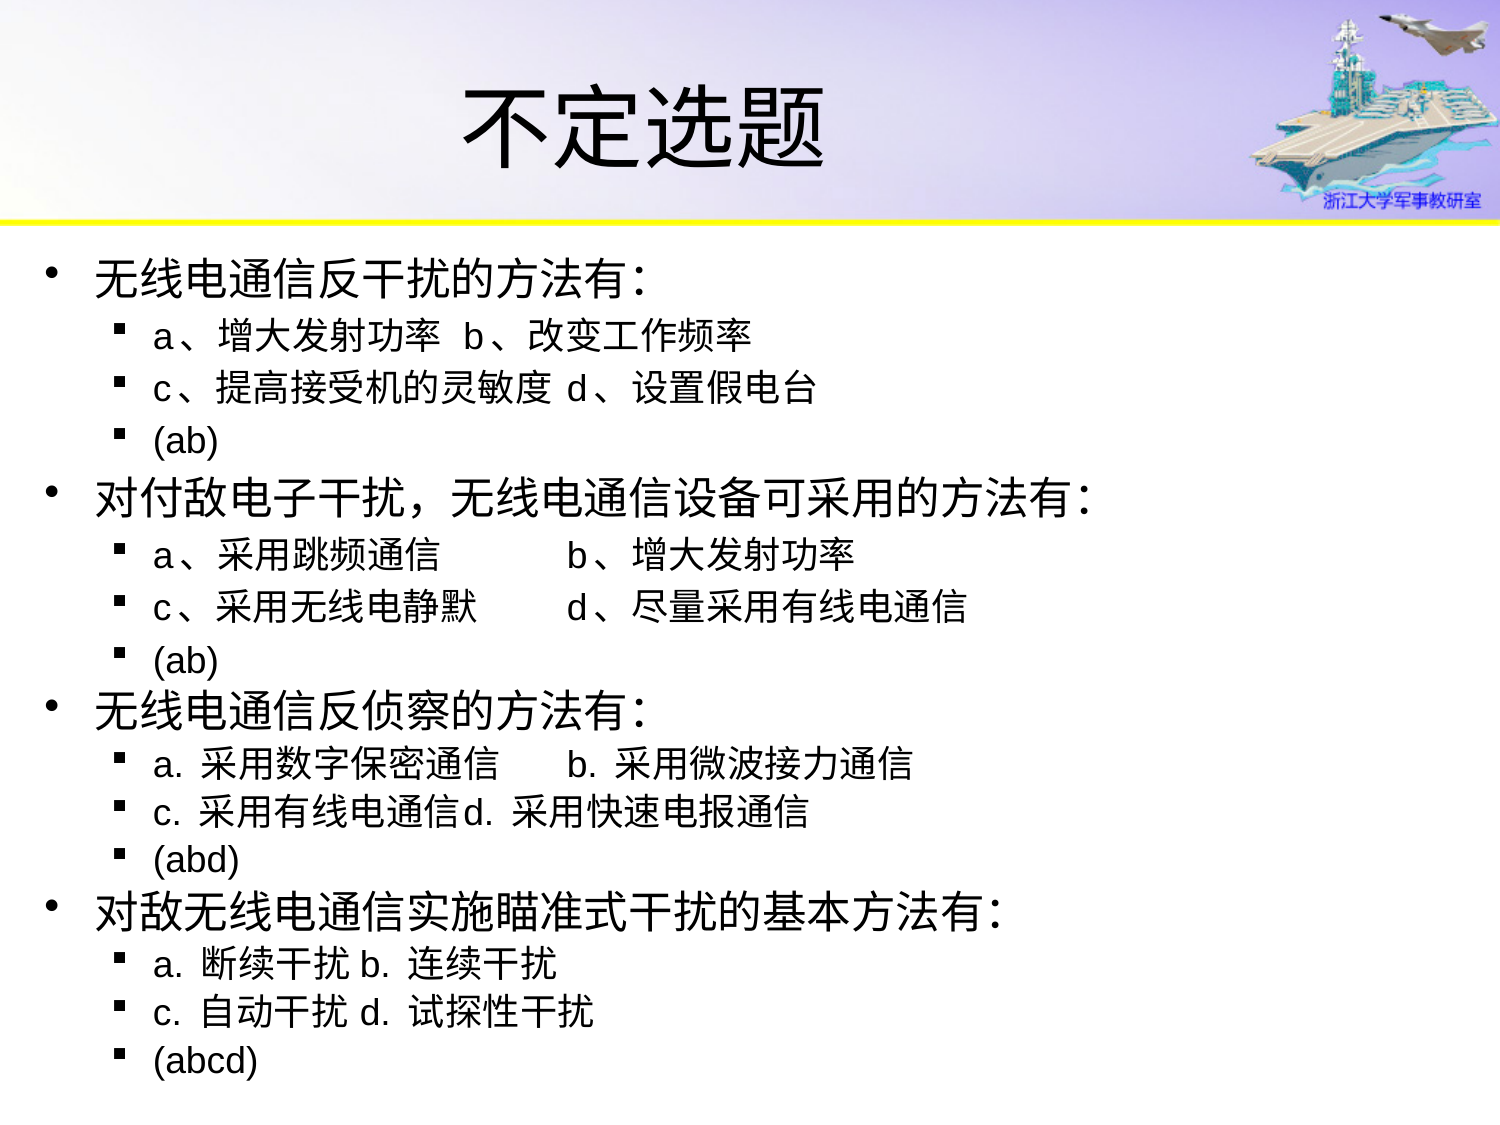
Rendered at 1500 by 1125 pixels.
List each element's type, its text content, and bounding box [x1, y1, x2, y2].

list 无线电通信反干扰的方法有： a、增大发射功率 b、改变工作频率 c、提高接受机的灵敏度 d、设置假电台 (ab) 对付敌电子干扰，无线电通信设备可采用的方法有： a、采用跳频通信 b、增大发射功率 c、采用无线电静默 d、尽量采用有线电通信 (ab) 无线电通信反侦察的方法有： a. 采用数字保密通信 b. 采用微波接力通信 c. 采用有线电通信 d. 采用快速电报通信 (abd) 对敌无线电通信实施瞄准式干扰的基本方法有： a. 断续干扰 b. 连续干扰 c. 自动干扰 d. 试探性干扰 (abcd) [29, 243, 1460, 1095]
title 不定选题 [29, 30, 1259, 219]
picture [0, 0, 1500, 226]
